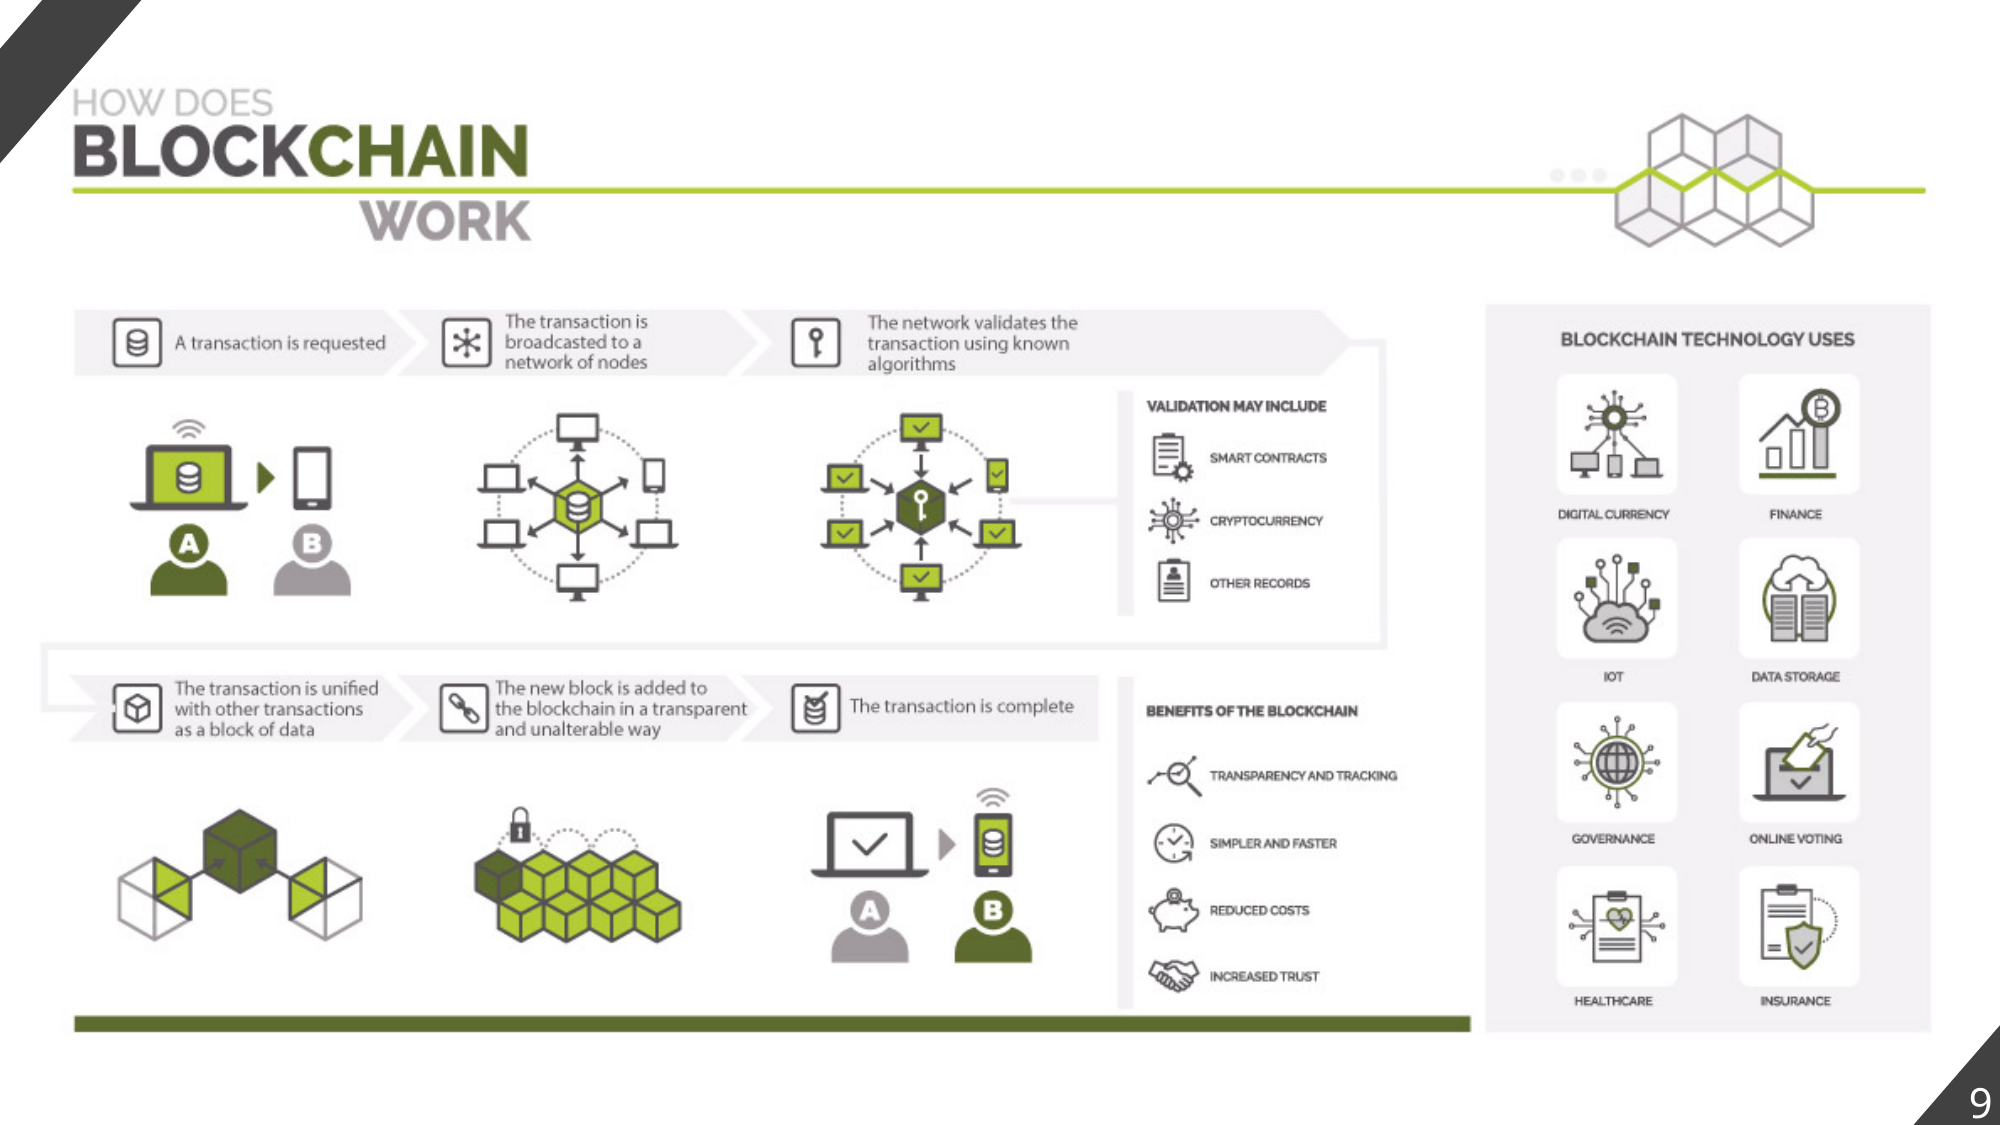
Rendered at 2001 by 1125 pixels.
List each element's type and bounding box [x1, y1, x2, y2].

picture [0, 0, 2000, 1125]
text_box [1931, 1069, 2000, 1125]
